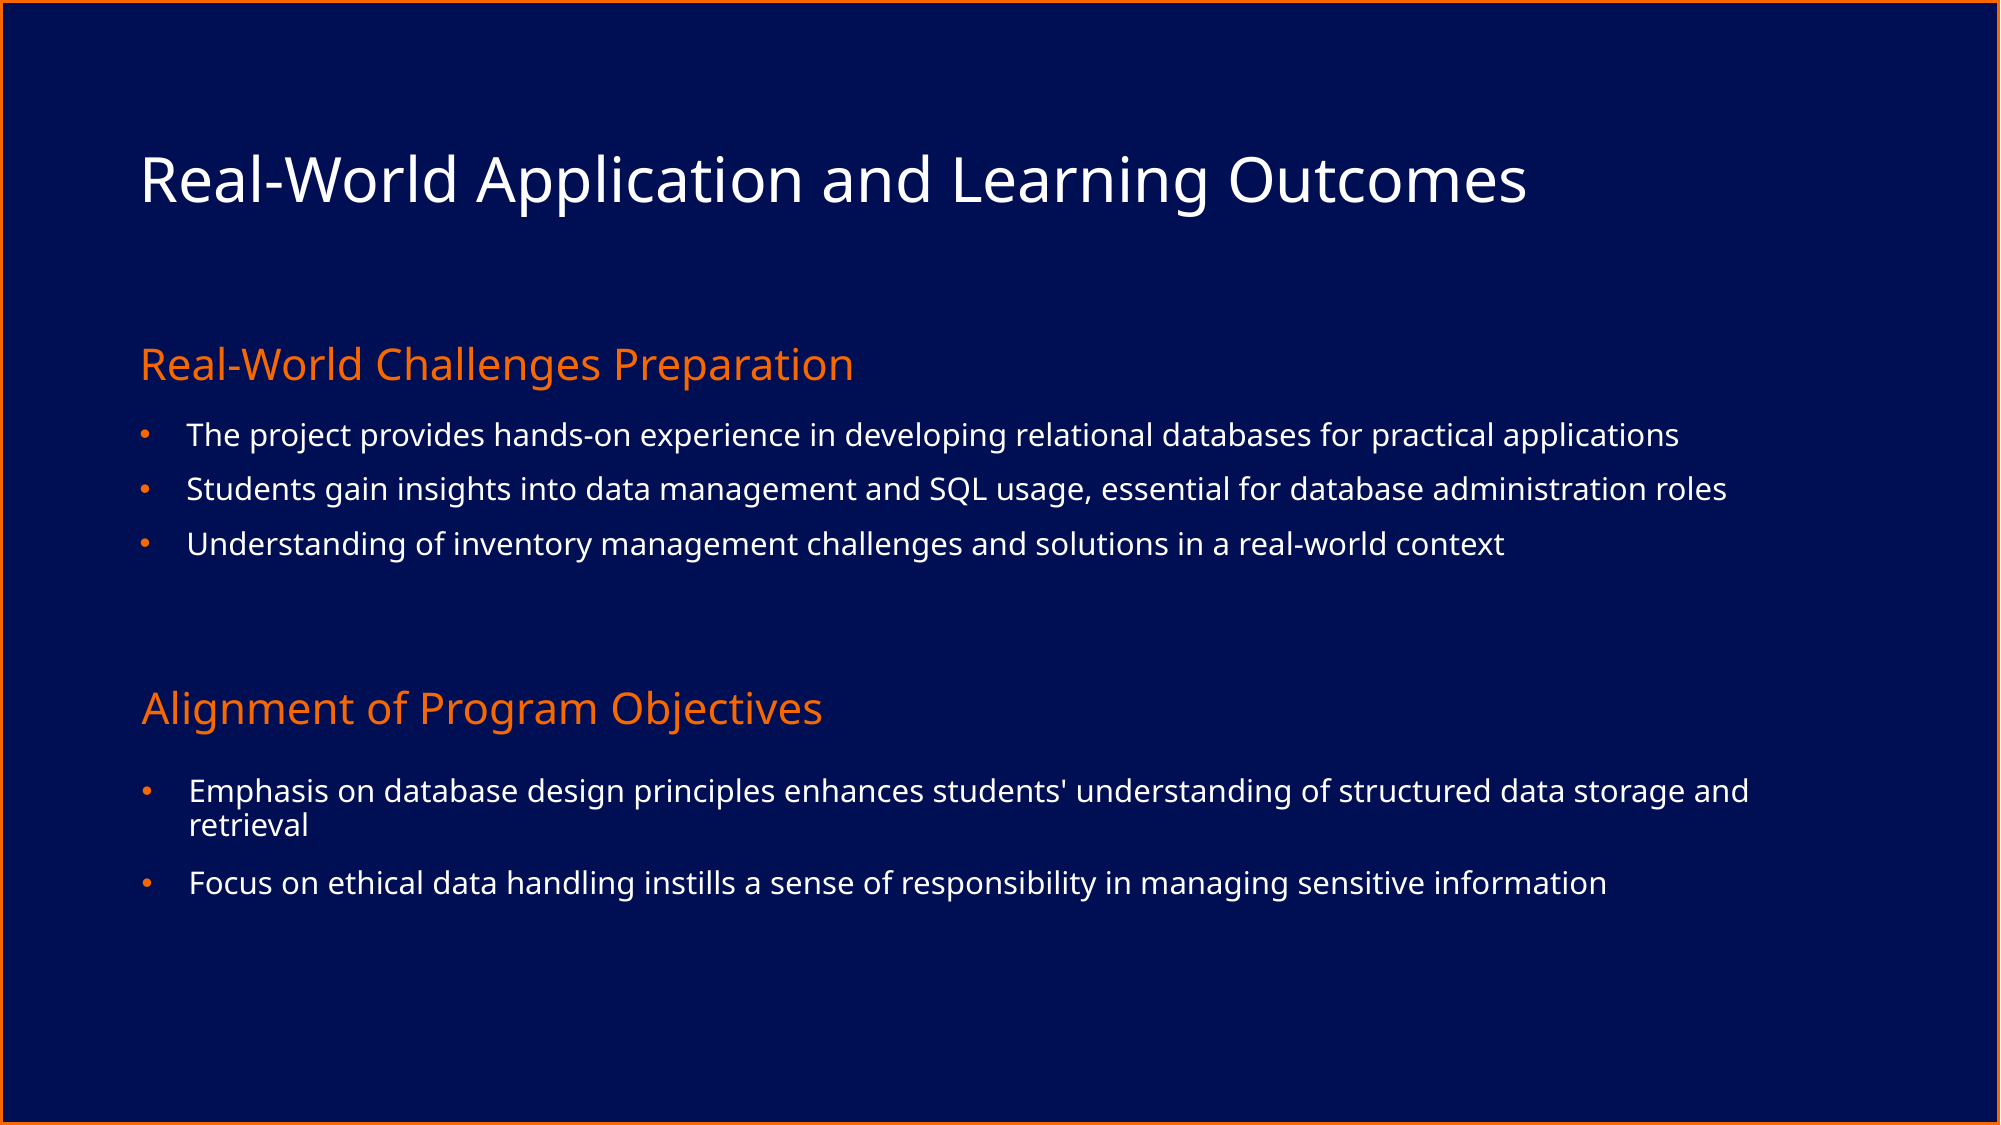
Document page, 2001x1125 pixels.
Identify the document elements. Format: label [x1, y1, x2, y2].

text_box [0, 0, 2000, 1125]
